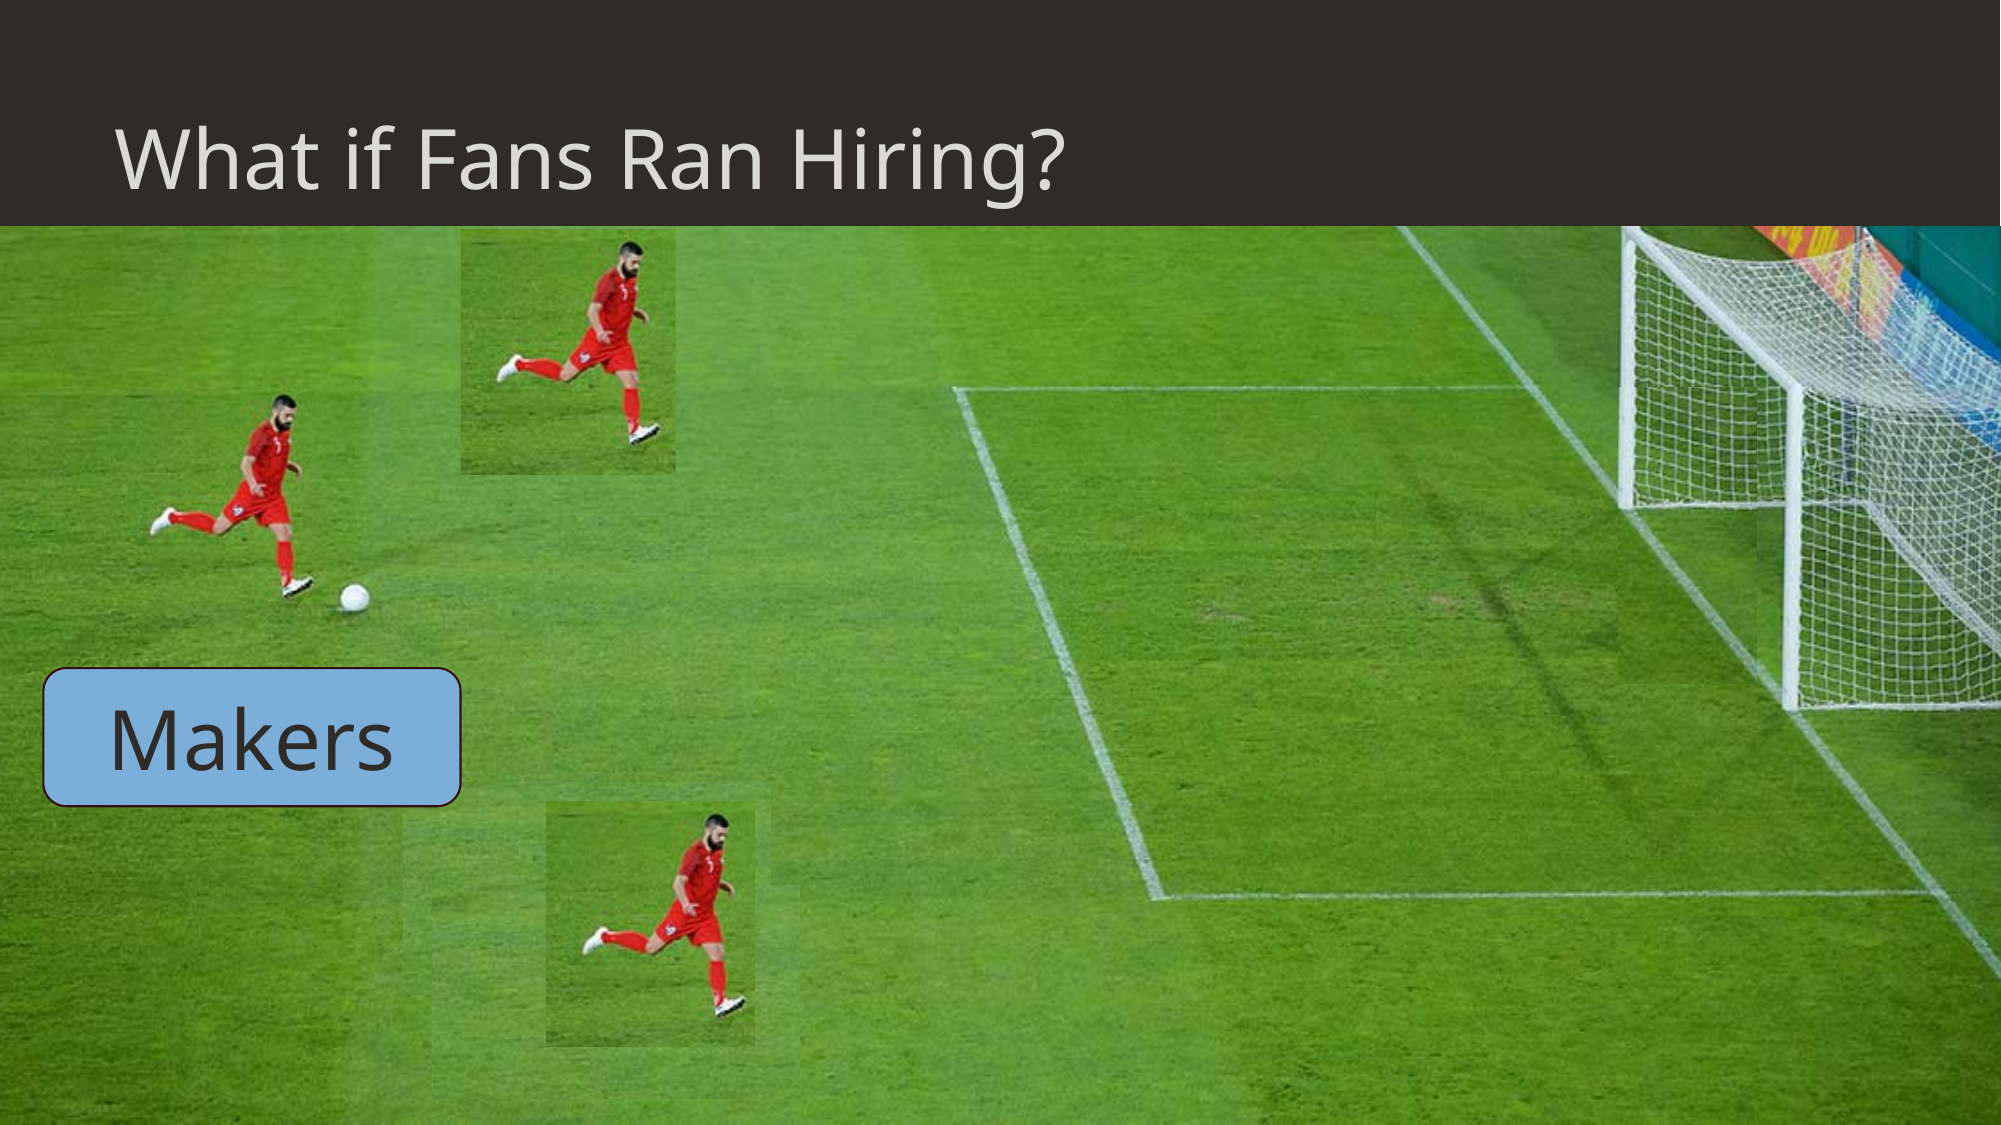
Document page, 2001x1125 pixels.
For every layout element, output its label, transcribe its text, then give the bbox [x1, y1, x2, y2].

title What if Fans Ran Hiring? [99, 73, 1900, 226]
picture [0, 226, 2001, 1125]
